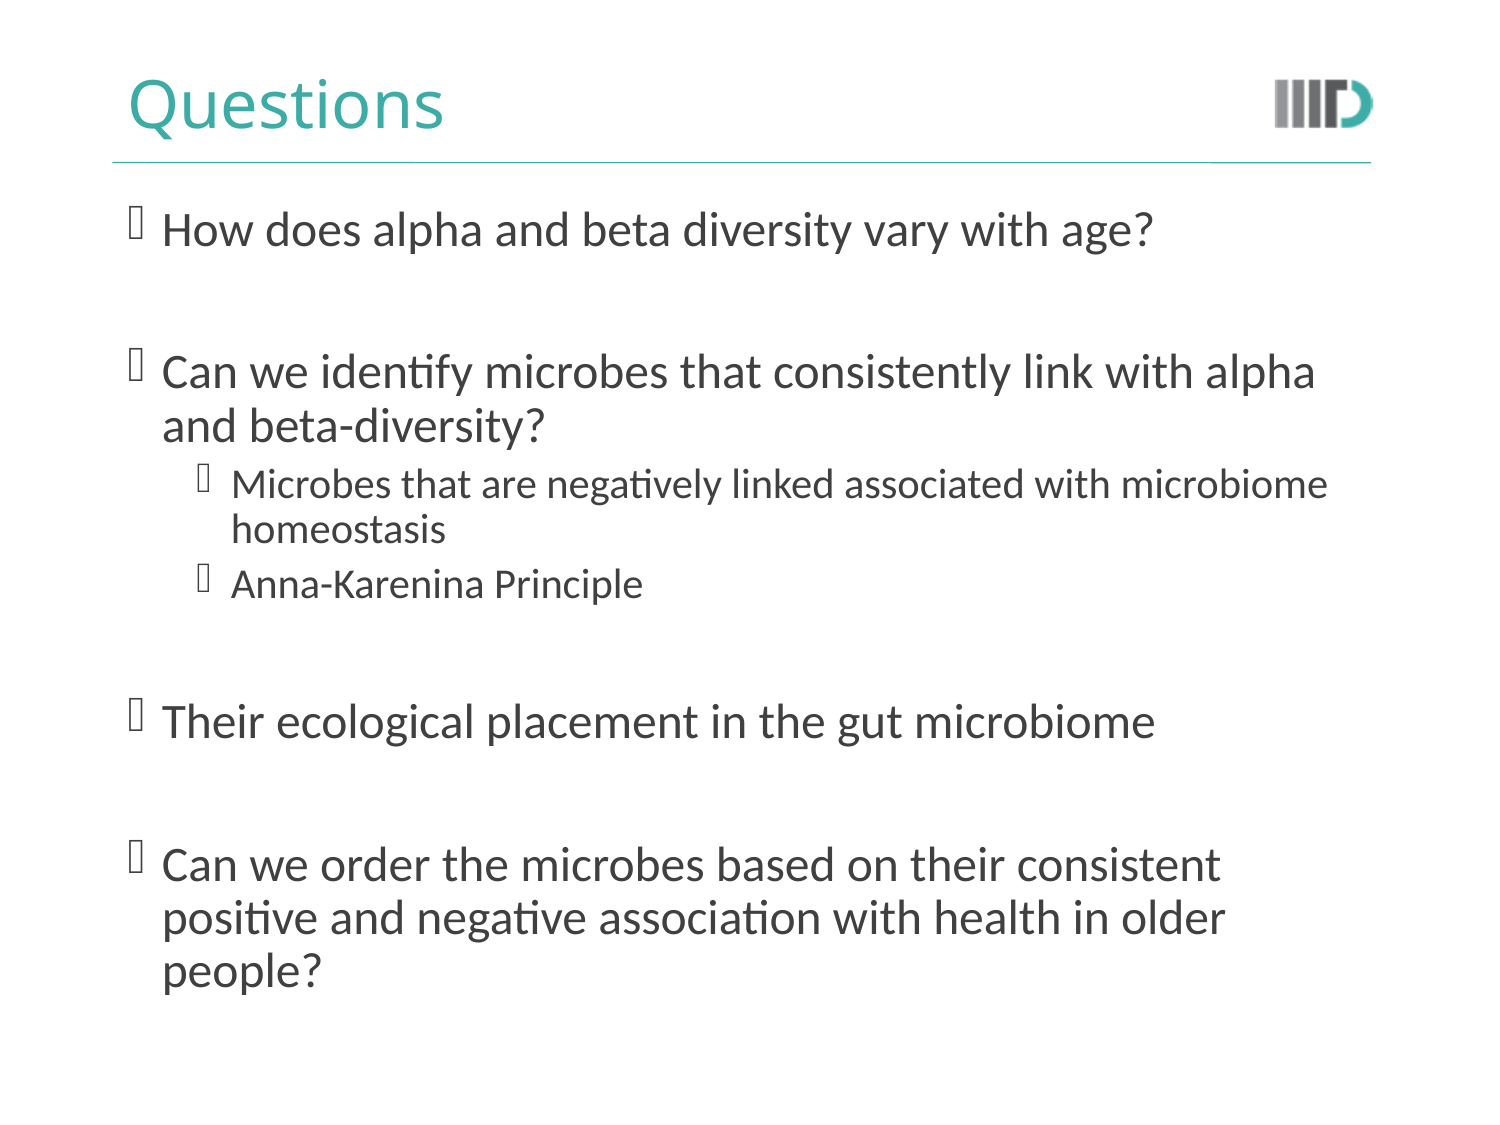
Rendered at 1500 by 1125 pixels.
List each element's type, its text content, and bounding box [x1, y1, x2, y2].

list How does alpha and beta diversity vary with age? Can we identify microbes that consistently link with alpha and beta-diversity? Microbes that are negatively linked associated with microbiome homeostasis Anna-Karenina Principle Their ecological placement in the gut microbiome Can we order the microbes based on their consistent positive and negative association with health in older people? [112, 196, 1388, 1014]
picture [1256, 67, 1388, 141]
title Questions [112, 52, 1236, 163]
